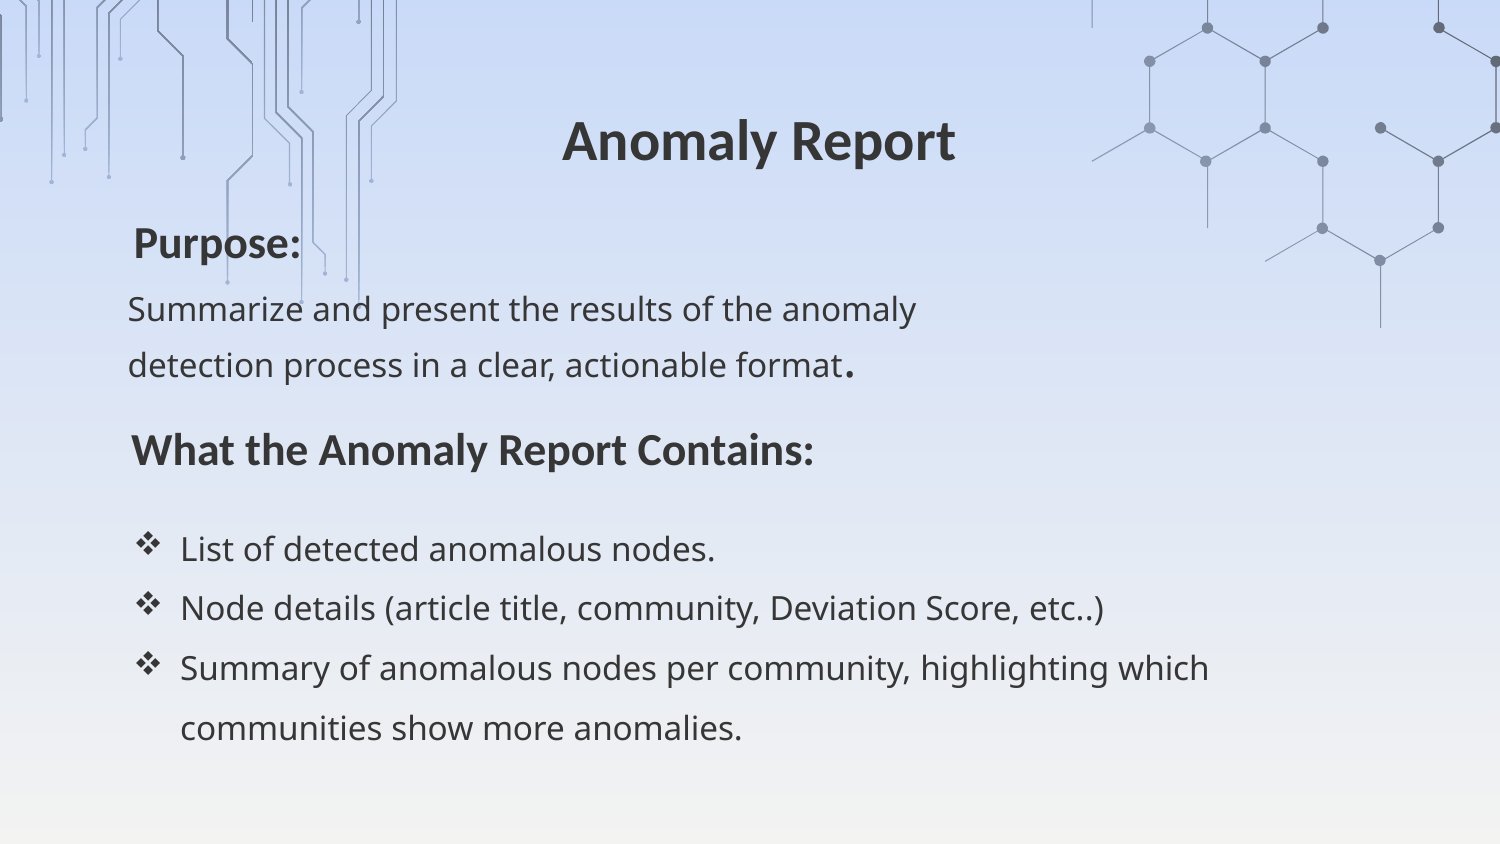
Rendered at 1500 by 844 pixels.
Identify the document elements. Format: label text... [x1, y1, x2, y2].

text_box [1048, 0, 1500, 291]
text_box What the Anomaly Report Contains: [103, 412, 844, 490]
title Anomaly Report [401, 87, 1043, 211]
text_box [0, 0, 398, 310]
subtitle Summarize and present the results of the anomaly detection process in a clear, actionable format. [112, 273, 941, 513]
text_box List of detected anomalous nodes. Node details (article title, community, Deviation Score, etc..) Summary of anomalous nodes per community, highlighting which communities show more anomalies. [118, 492, 1354, 759]
